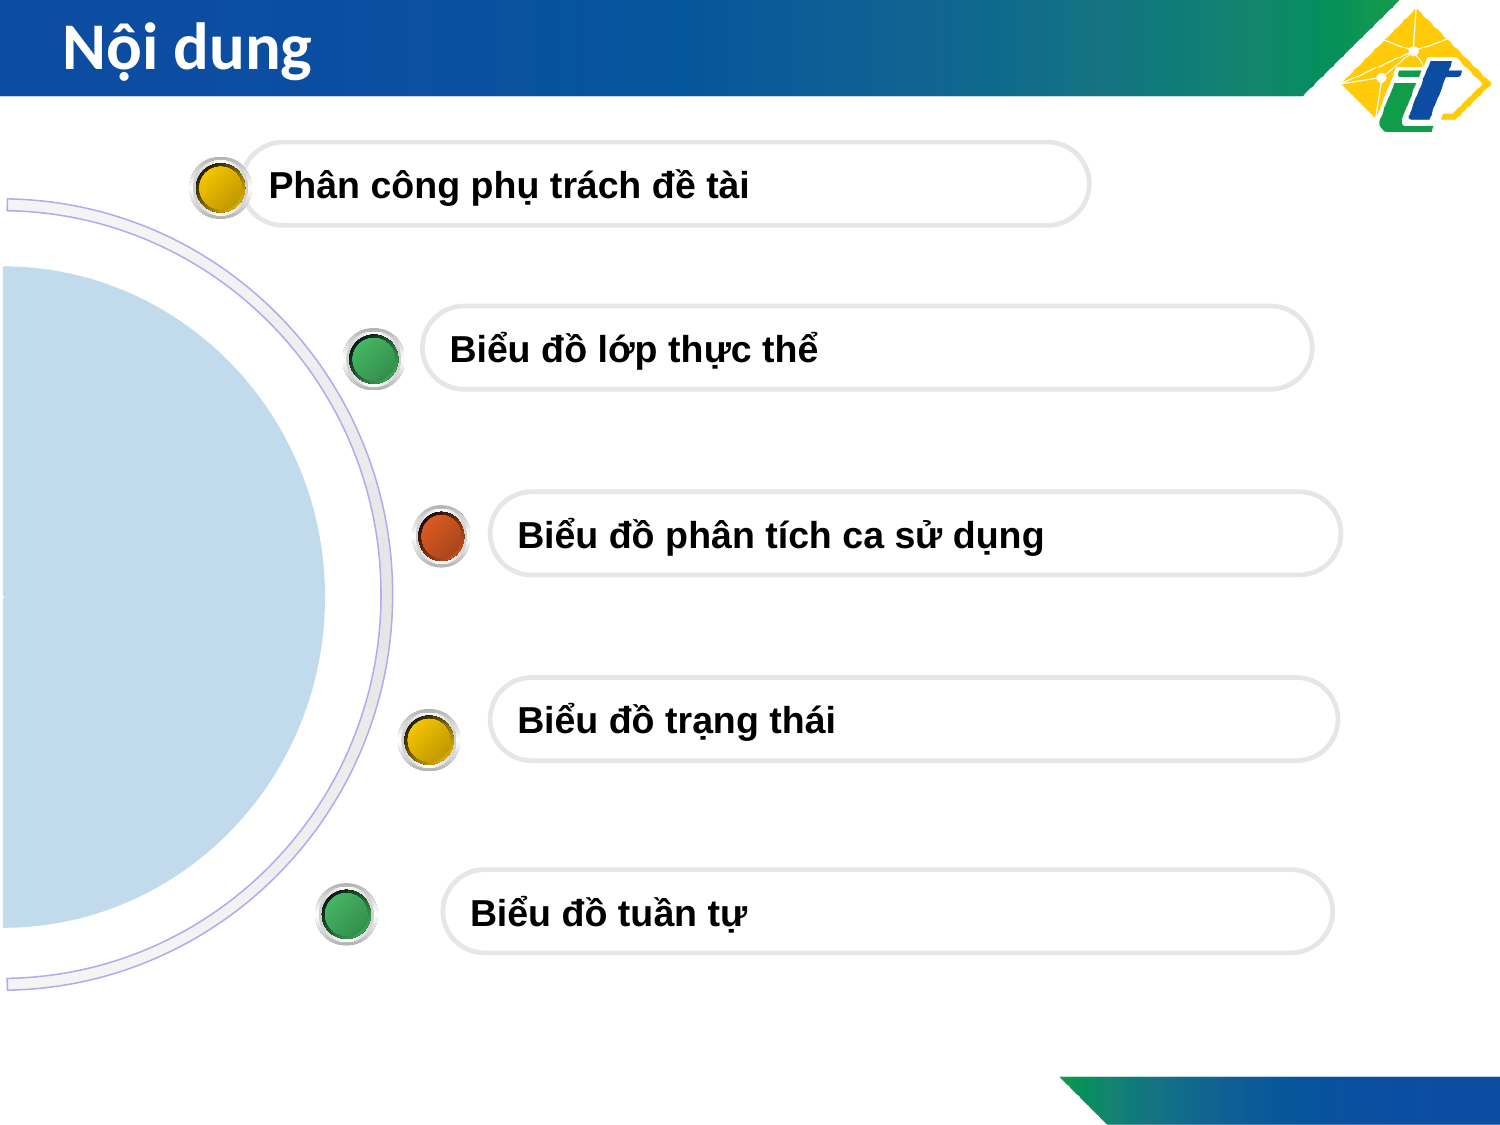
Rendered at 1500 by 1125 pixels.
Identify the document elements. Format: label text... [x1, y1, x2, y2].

text_box Biểu đồ lớp thực thể [422, 305, 1313, 390]
text_box Biểu đồ tuần tự [442, 869, 1333, 953]
text_box Biểu đồ trạng thái [490, 677, 1339, 761]
picture [0, 0, 1500, 1125]
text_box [314, 882, 378, 946]
text_box [2, 266, 326, 928]
text_box Biểu đồ phân tích ca sử dụng [490, 491, 1335, 576]
text_box [7, 198, 393, 991]
text_box Phân công phụ trách đề tài [252, 142, 1090, 226]
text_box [411, 504, 471, 568]
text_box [189, 156, 253, 220]
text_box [342, 327, 406, 391]
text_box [397, 708, 461, 772]
text_box [842, 512, 1343, 563]
title Nội dung [47, 0, 1304, 97]
